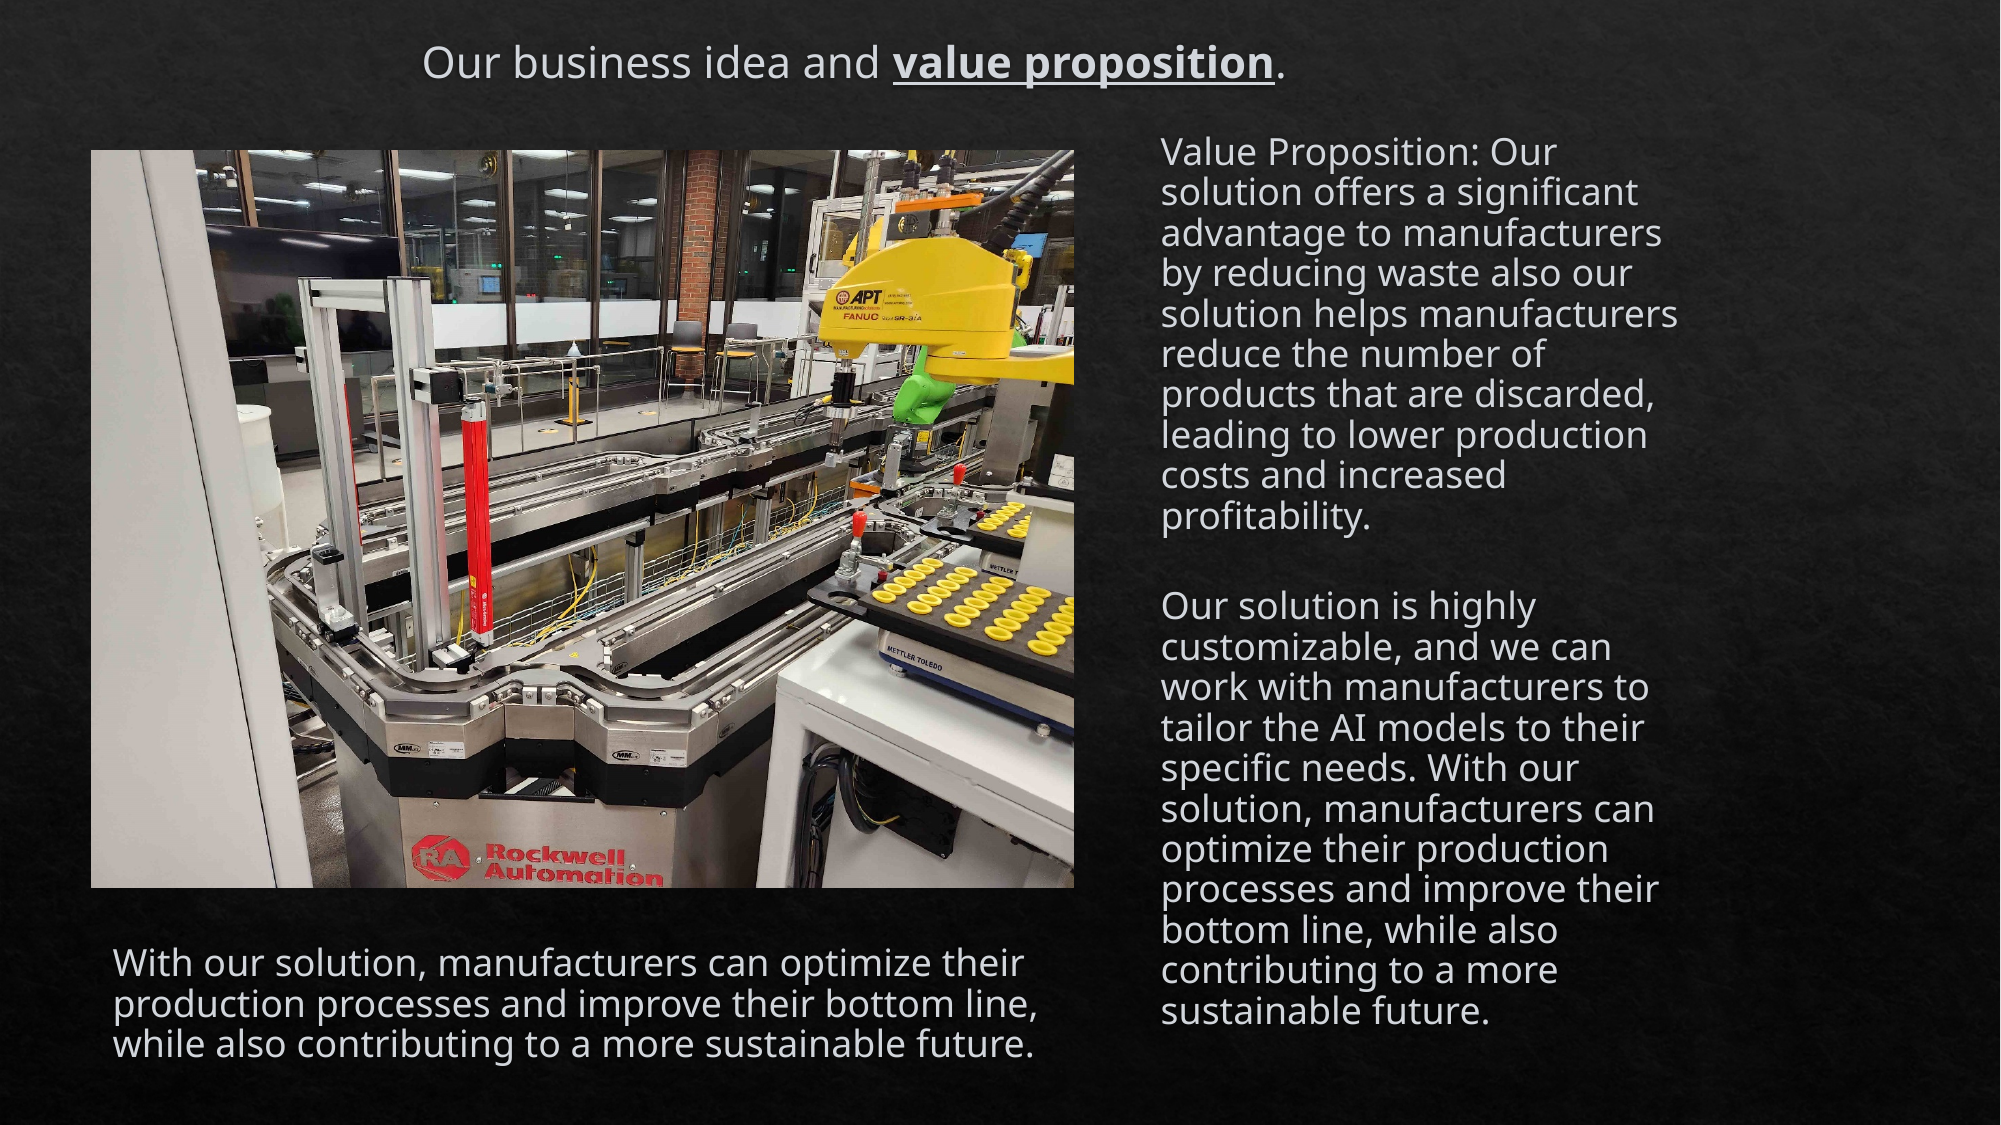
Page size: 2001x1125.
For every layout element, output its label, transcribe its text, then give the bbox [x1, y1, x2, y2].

title Value Proposition: Our solution offers a significant advantage to manufacturers by reducing waste also our solution helps manufacturers reduce the number of products that are discarded, leading to lower production costs and increased profitability. [1145, 150, 1701, 545]
text_box [0, 0, 2000, 1125]
text_box Our solution is highly customizable, and we can work with manufacturers to tailor the AI models to their specific needs. With our solution, manufacturers can optimize their production processes and improve their bottom line, while also contributing to a more sustainable future. [1145, 608, 1701, 1040]
text_box With our solution, manufacturers can optimize their production processes and improve their bottom line, while also contributing to a more sustainable future. [97, 923, 1068, 1073]
picture [91, 150, 1074, 888]
subtitle Our business idea and value proposition. [80, 22, 1629, 195]
